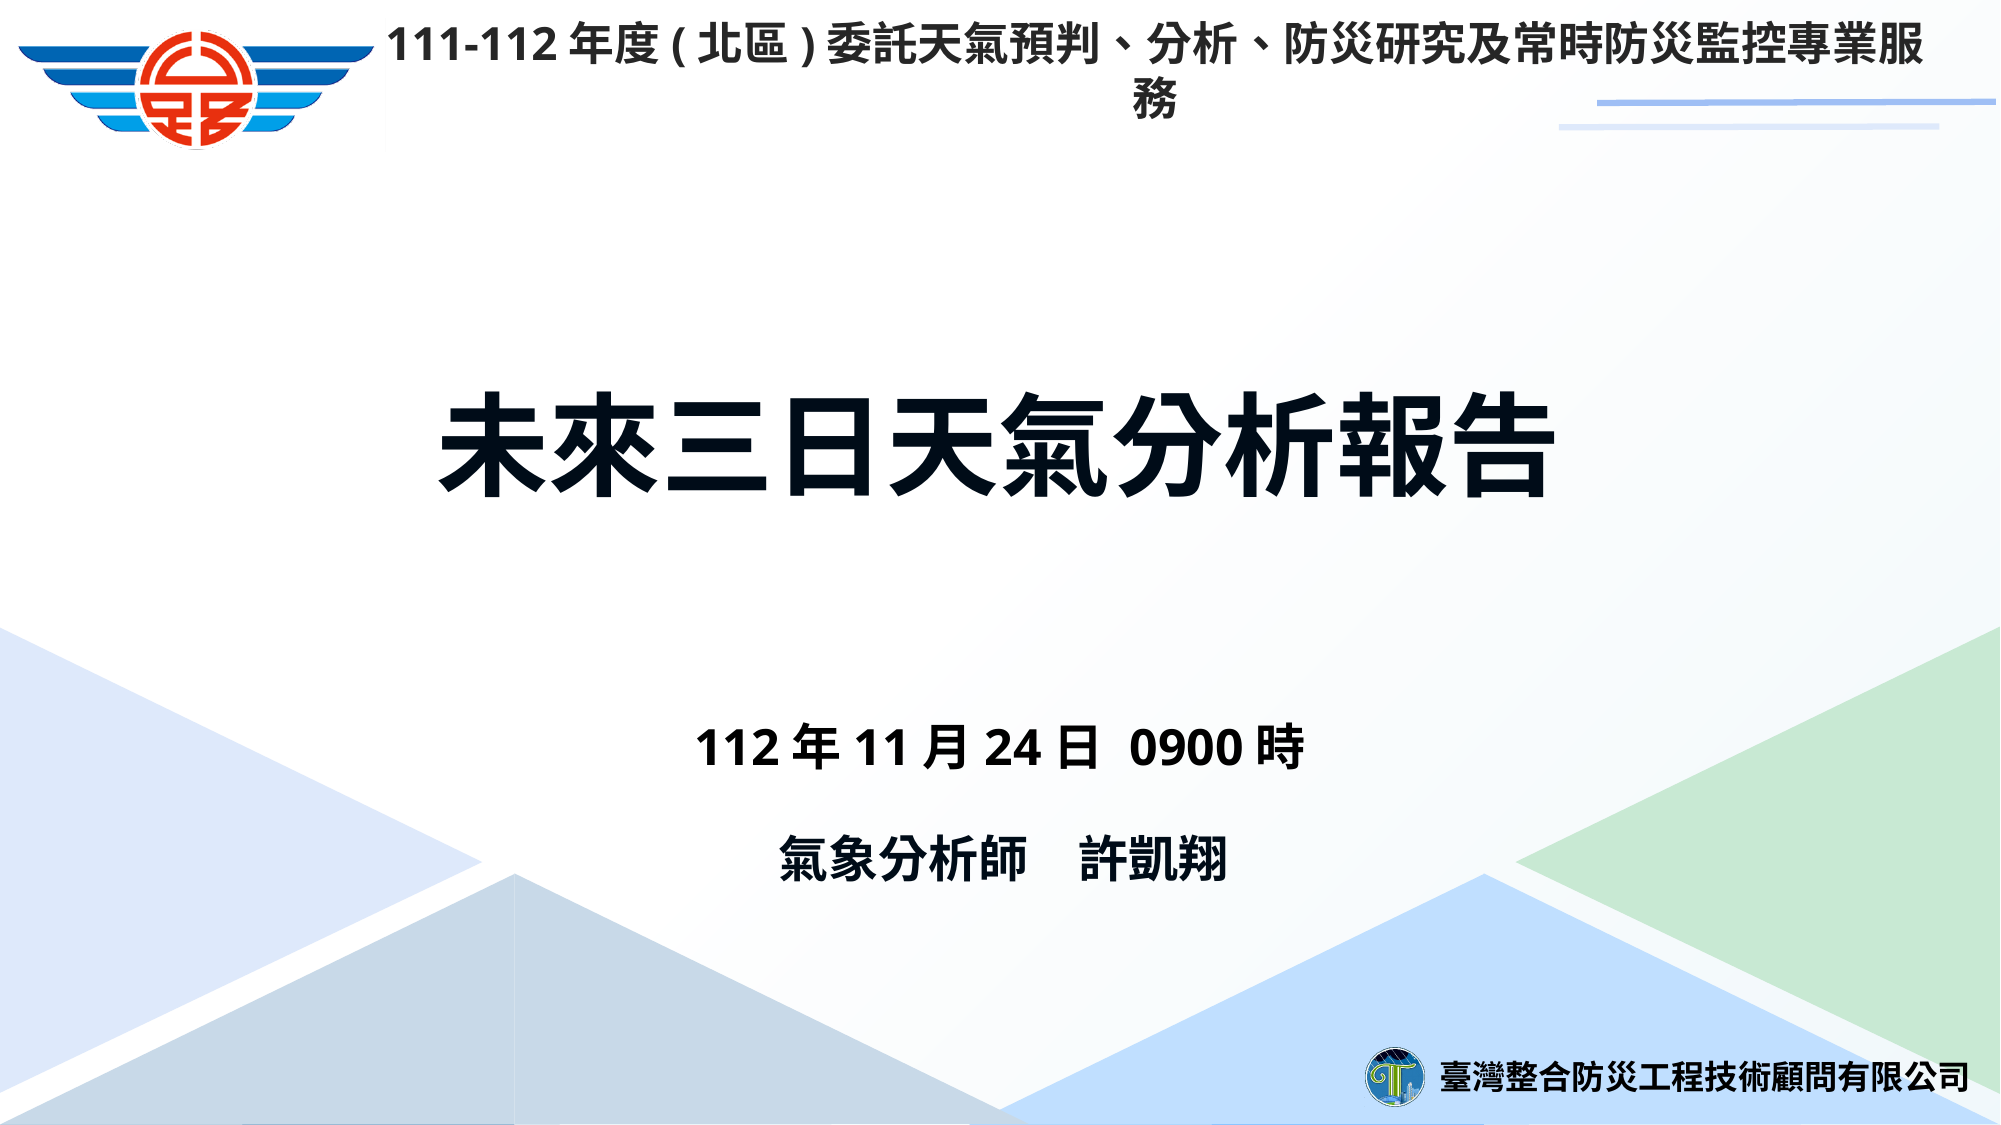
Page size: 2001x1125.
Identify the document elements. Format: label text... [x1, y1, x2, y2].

text_box 氣象分析師 許凱翔 [646, 797, 1351, 912]
picture [5, 18, 386, 152]
list 未來三日天氣分析報告 [0, 176, 1998, 709]
picture [1364, 1047, 1425, 1107]
text_box 112年11月24日 0900時 [621, 708, 1378, 784]
